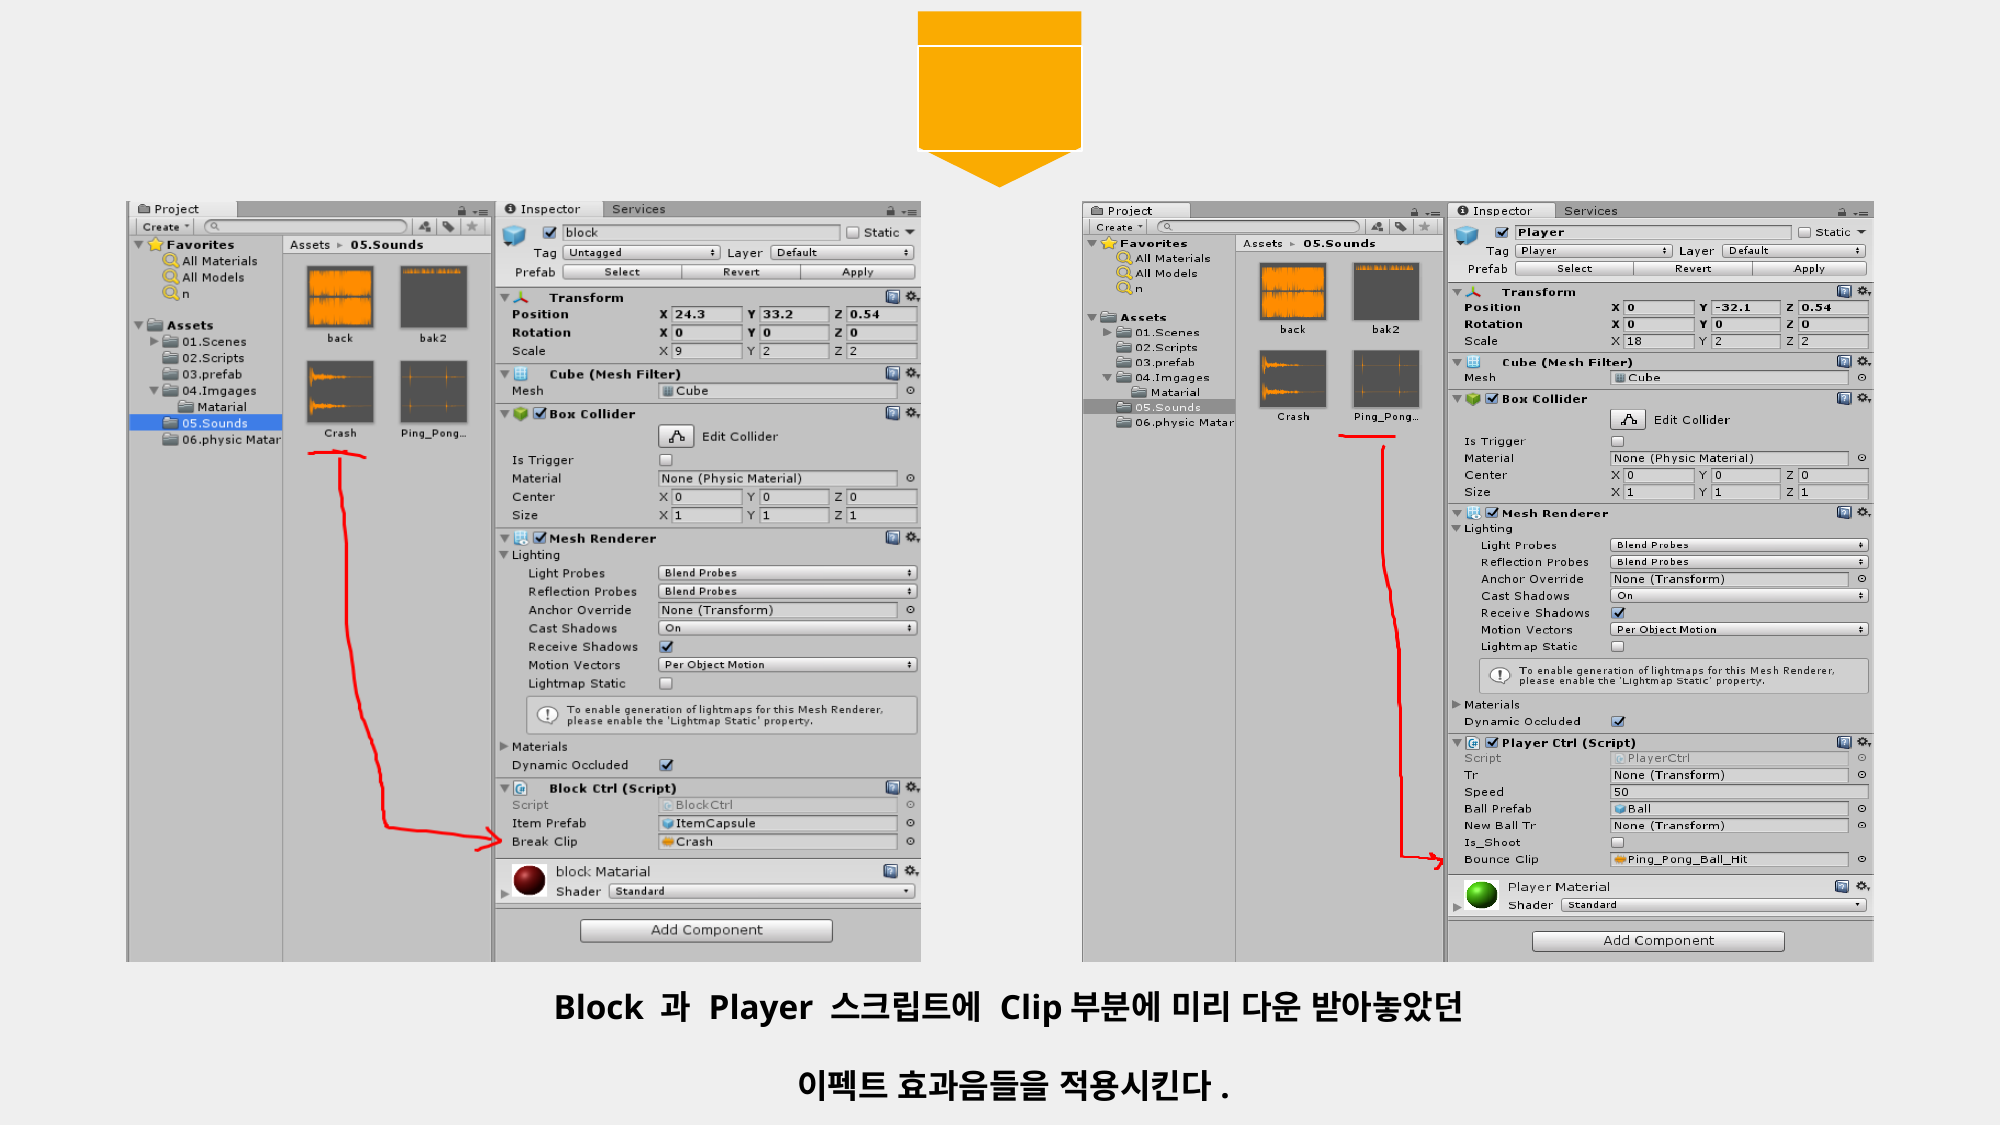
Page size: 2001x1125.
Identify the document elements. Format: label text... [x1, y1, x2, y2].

picture [125, 201, 921, 962]
text_box [919, 12, 1080, 46]
text_box Block 과 Player 스크립트에 Clip부분에 미리 다운 받아놓았던 이펙트 효과음들을 적용시킨다. [503, 978, 1524, 1113]
picture [1082, 201, 1874, 962]
text_box 벽돌 깨기 [917, 46, 1083, 151]
text_box [928, 151, 1071, 187]
